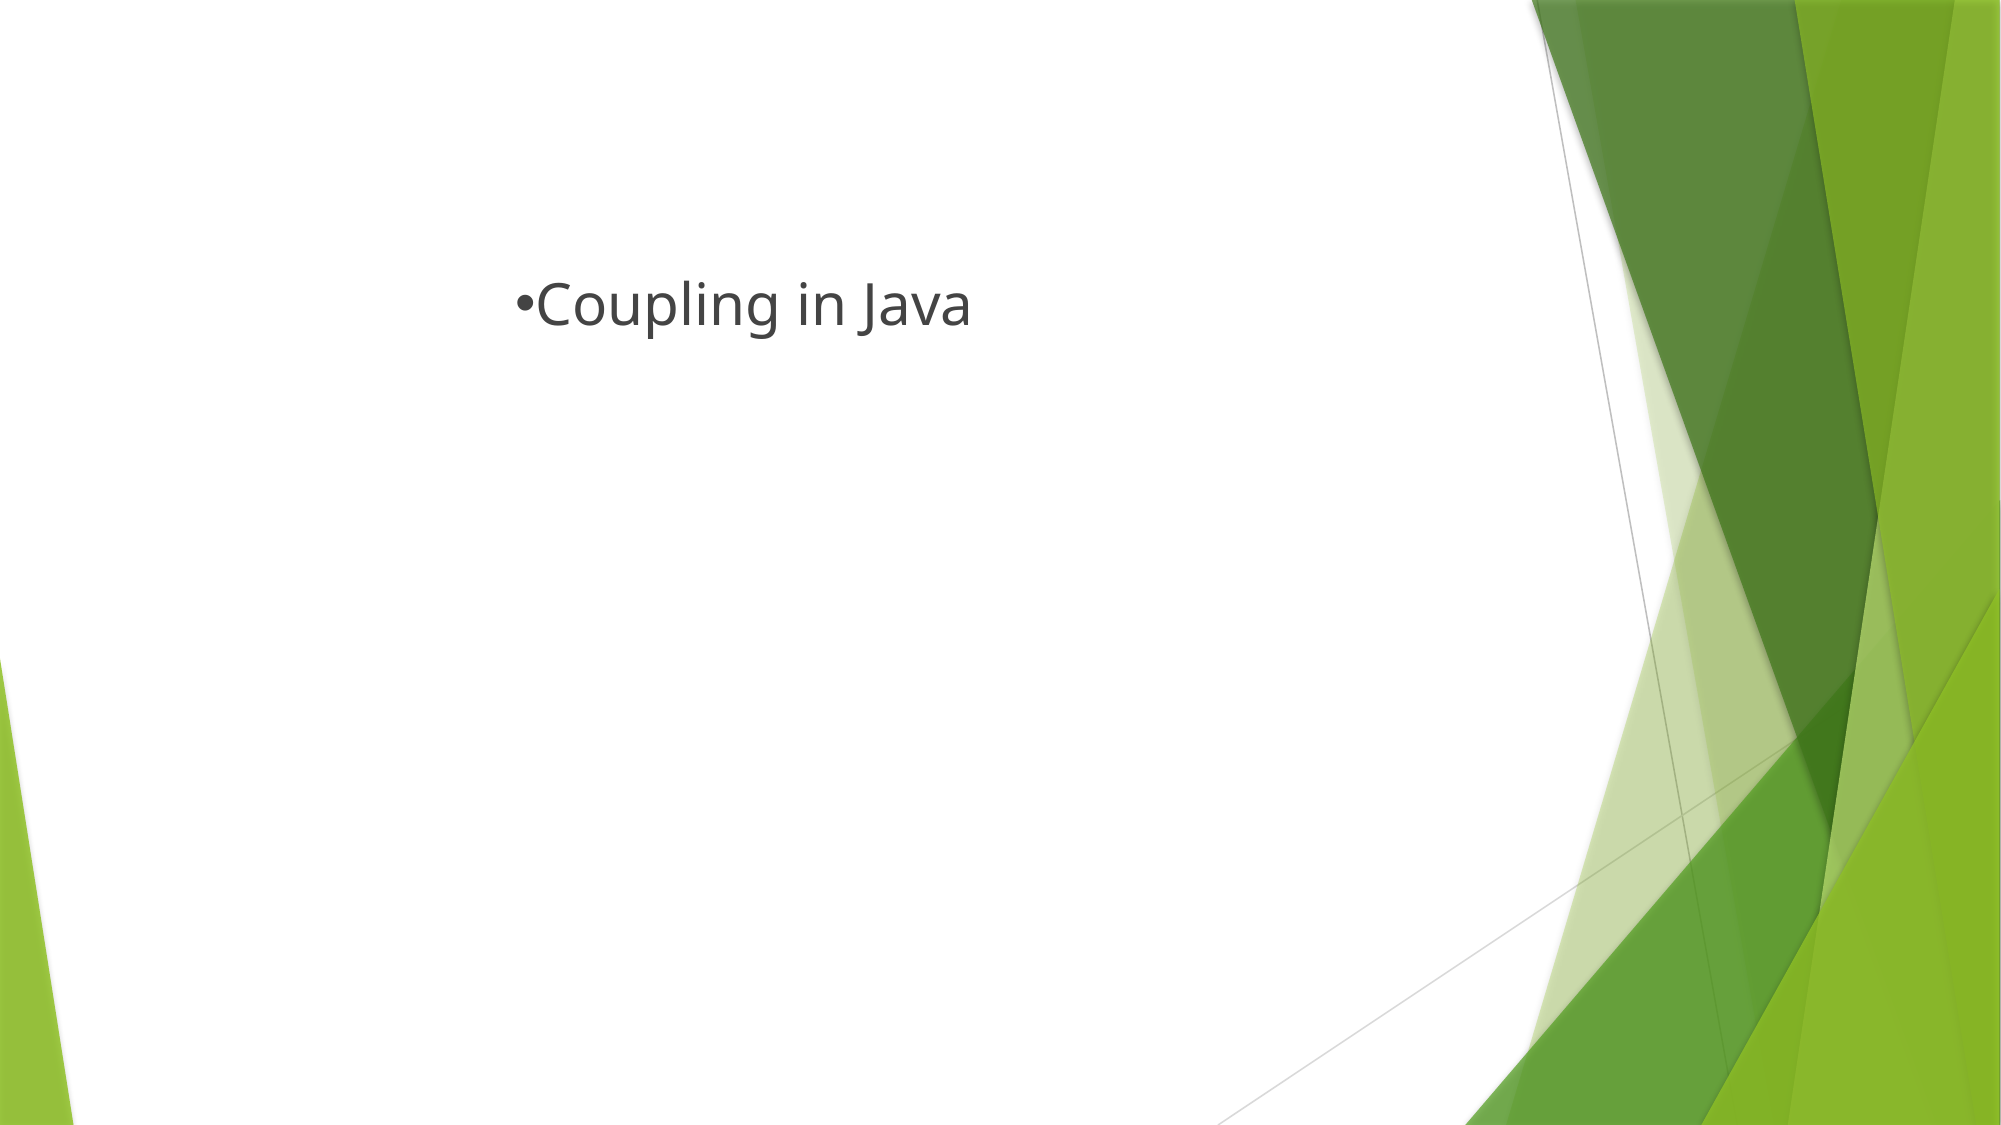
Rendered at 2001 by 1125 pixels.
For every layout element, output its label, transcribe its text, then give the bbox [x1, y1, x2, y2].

text_box Coupling in Java [500, 260, 1501, 345]
